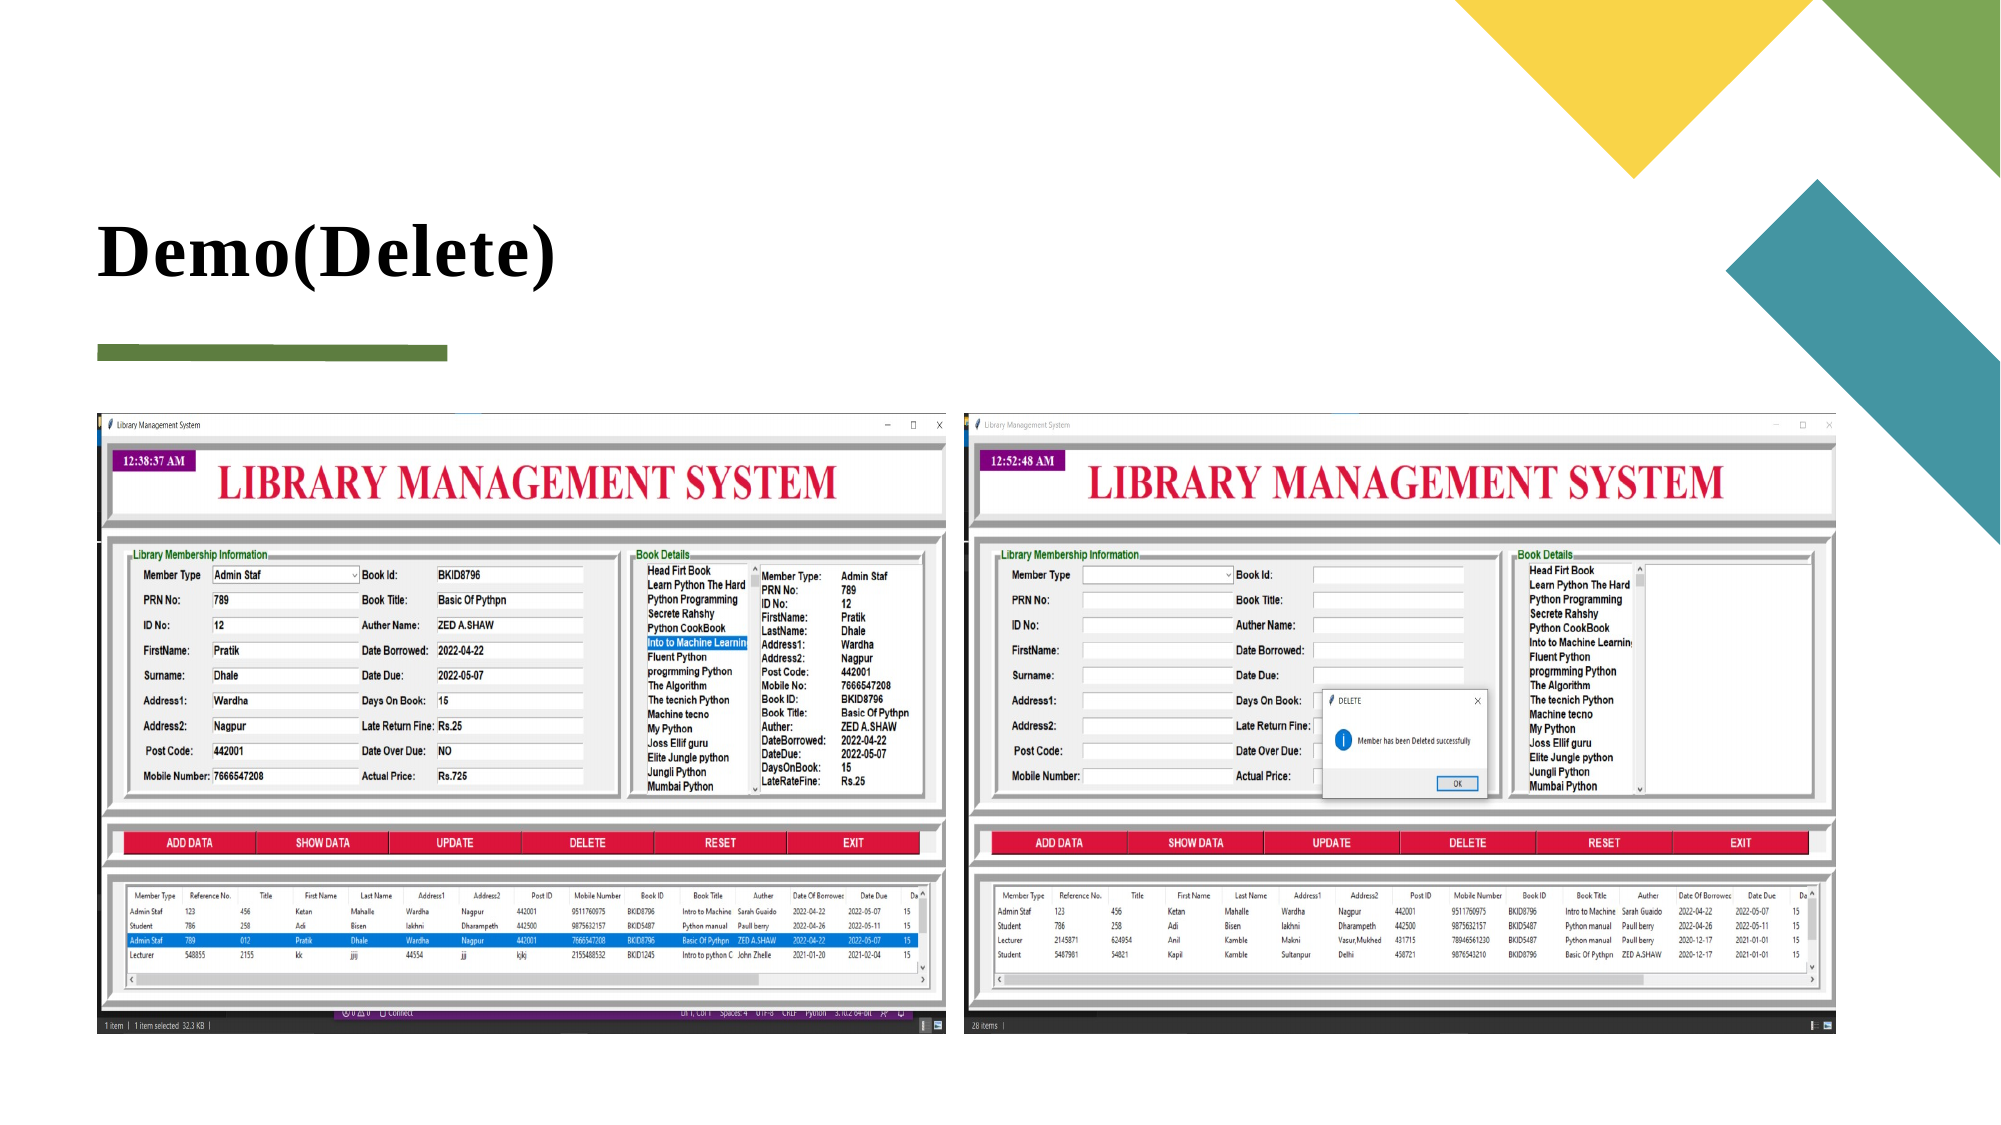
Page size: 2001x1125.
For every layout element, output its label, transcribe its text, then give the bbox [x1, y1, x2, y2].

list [97, 413, 946, 1034]
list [964, 413, 1836, 1034]
title Demo(Delete) [97, 45, 1702, 291]
